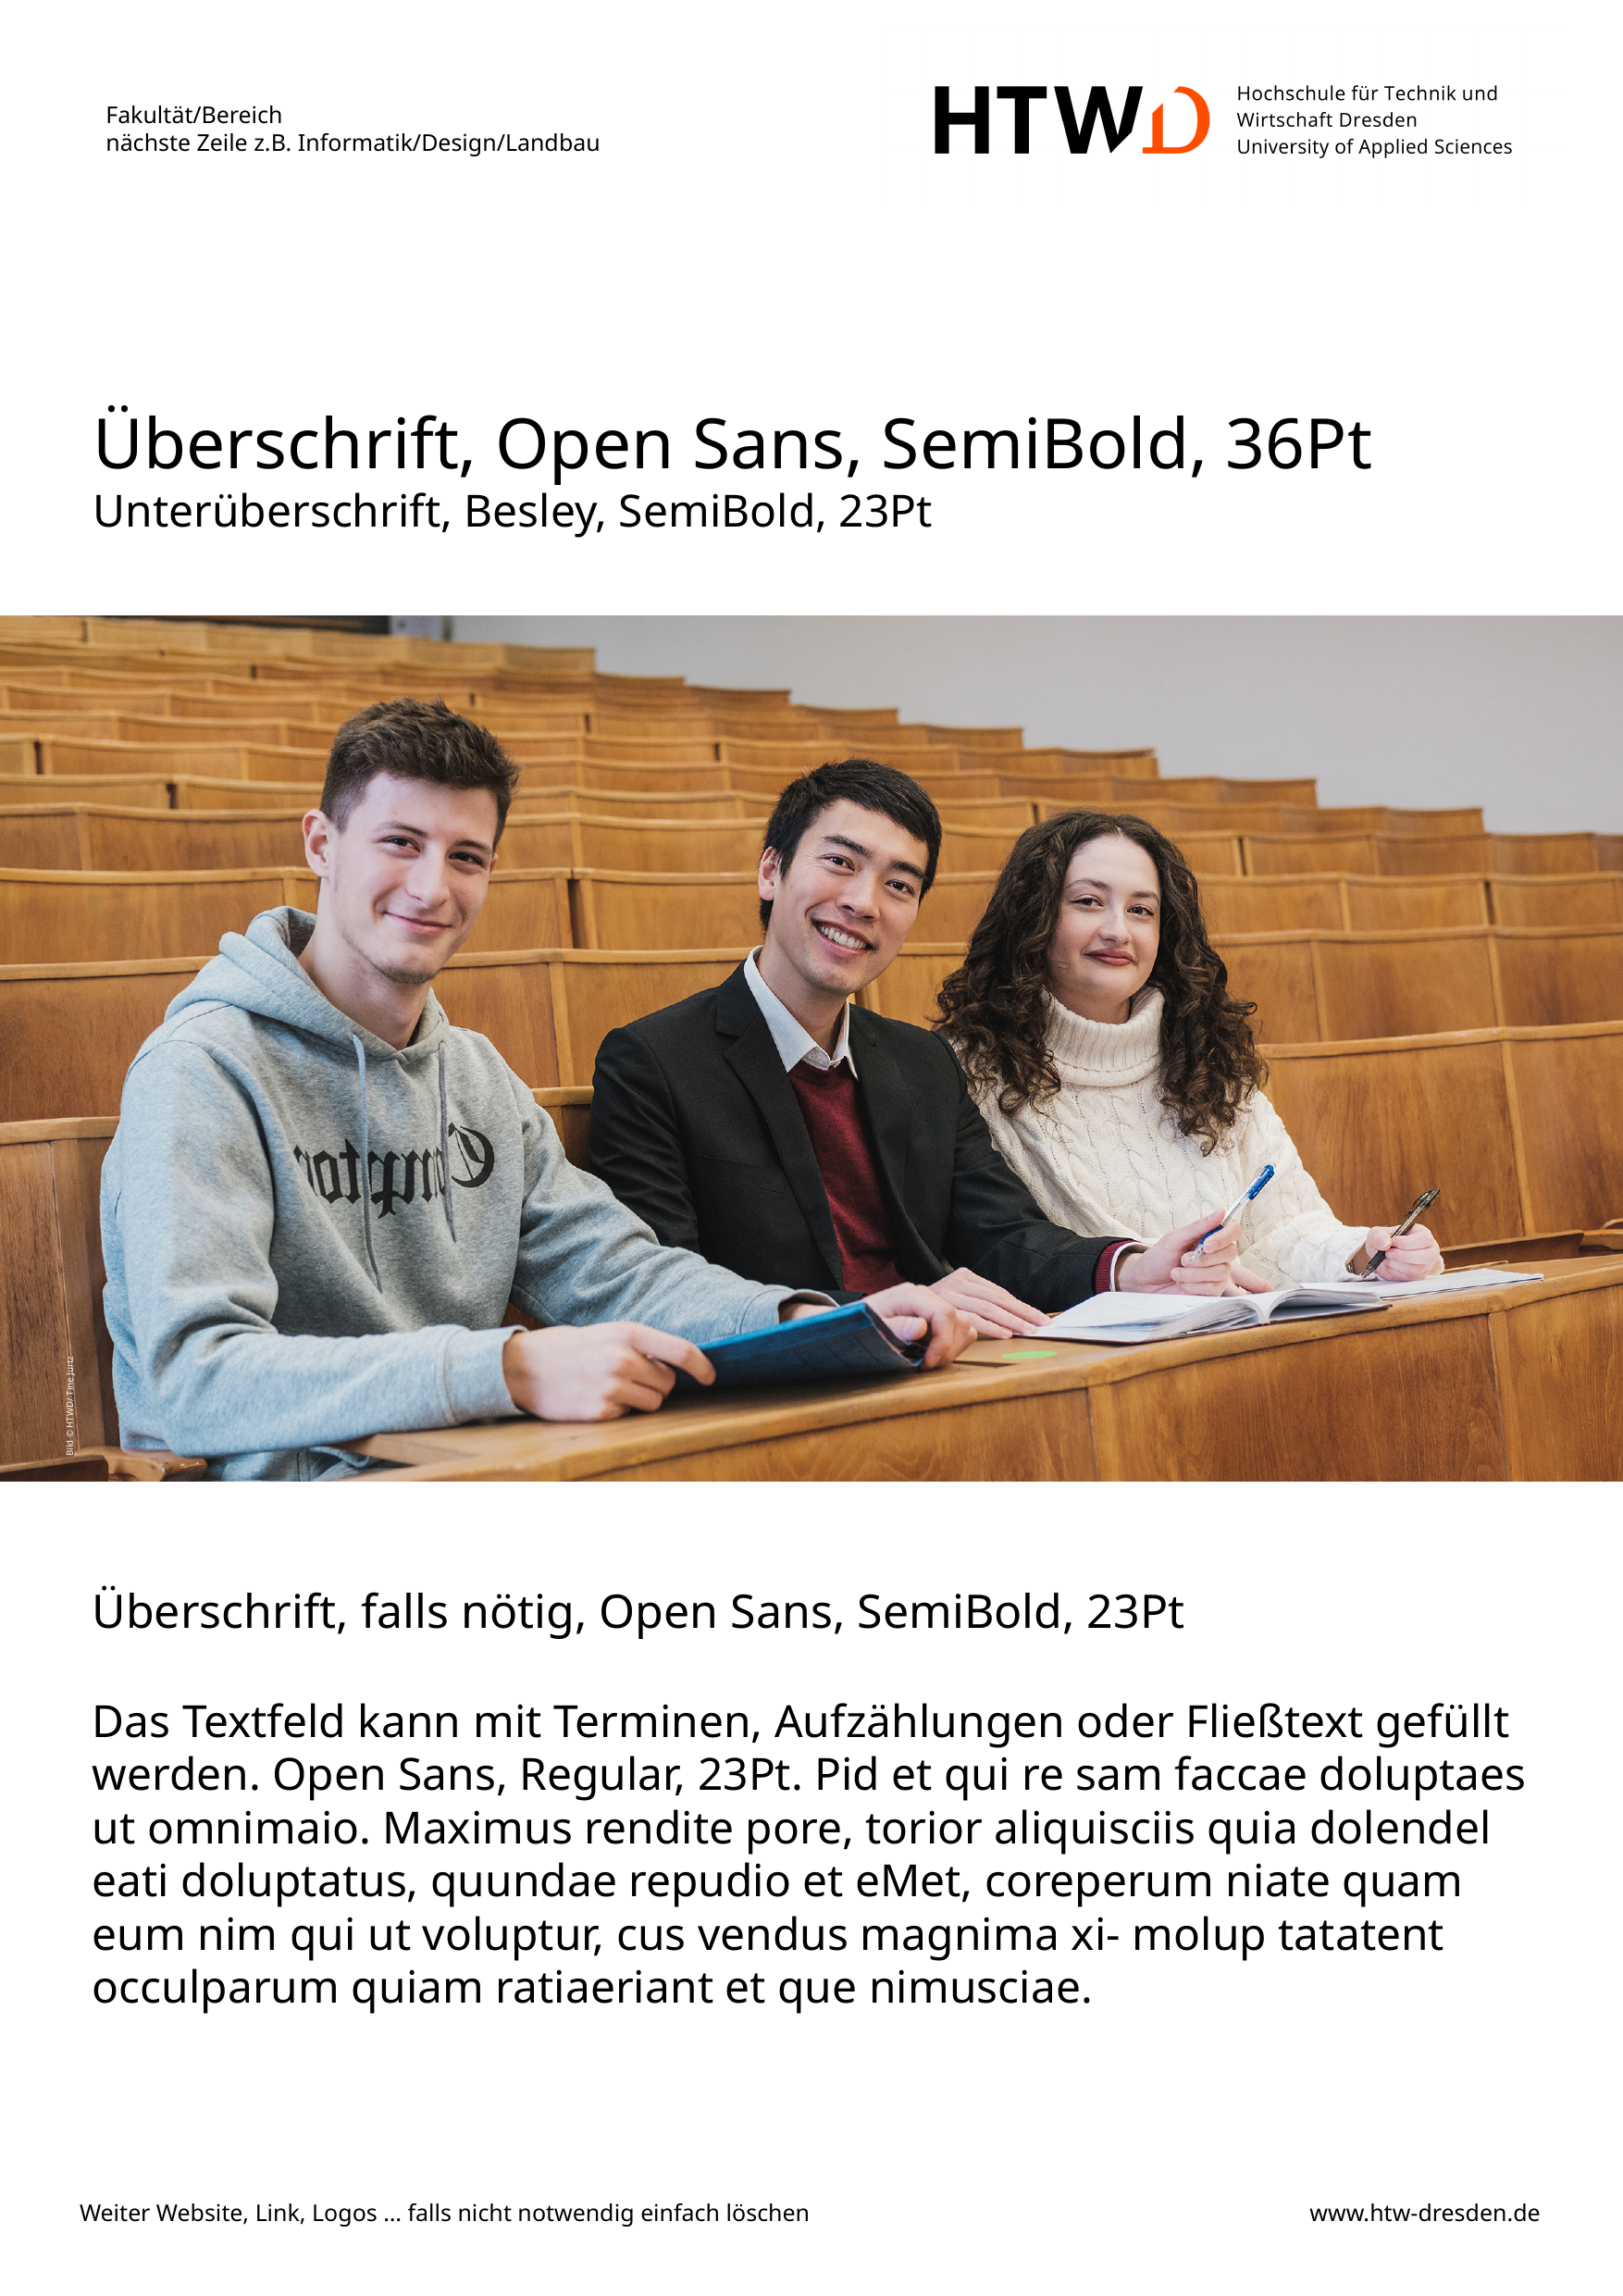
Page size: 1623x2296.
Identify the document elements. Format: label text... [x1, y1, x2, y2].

text_box Fakultät/Bereich nächste Zeile z.B. Informatik/Design/Landbau [92, 93, 615, 163]
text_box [321, 1482, 325, 1493]
picture [880, 31, 1567, 208]
text_box Überschrift, Open Sans, SemiBold, 36Pt Unterüberschrift, Besley, SemiBold, 23Pt [79, 392, 1469, 543]
picture [0, 615, 1623, 1482]
text_box Weiter Website, Link, Logos … falls nicht notwendig einfach löschen [66, 2191, 825, 2233]
text_box Überschrift, falls nötig, Open Sans, SemiBold, 23Pt Das Textfeld kann mit Terminen, Aufzählungen oder Fließtext gefüllt werden. Open Sans, Regular, 23Pt. Pid et qui re sam faccae doluptaes ut omnimaio. Maximus rendite pore, torior aliquisciis quia dolendel eati doluptatus, quundae repudio et eMet, coreperum niate quam eum nim qui ut voluptur, cus vendus magnima xi- molup tatatent occulparum quiam ratiaeriant et que nimusciae. [78, 1574, 1565, 2019]
